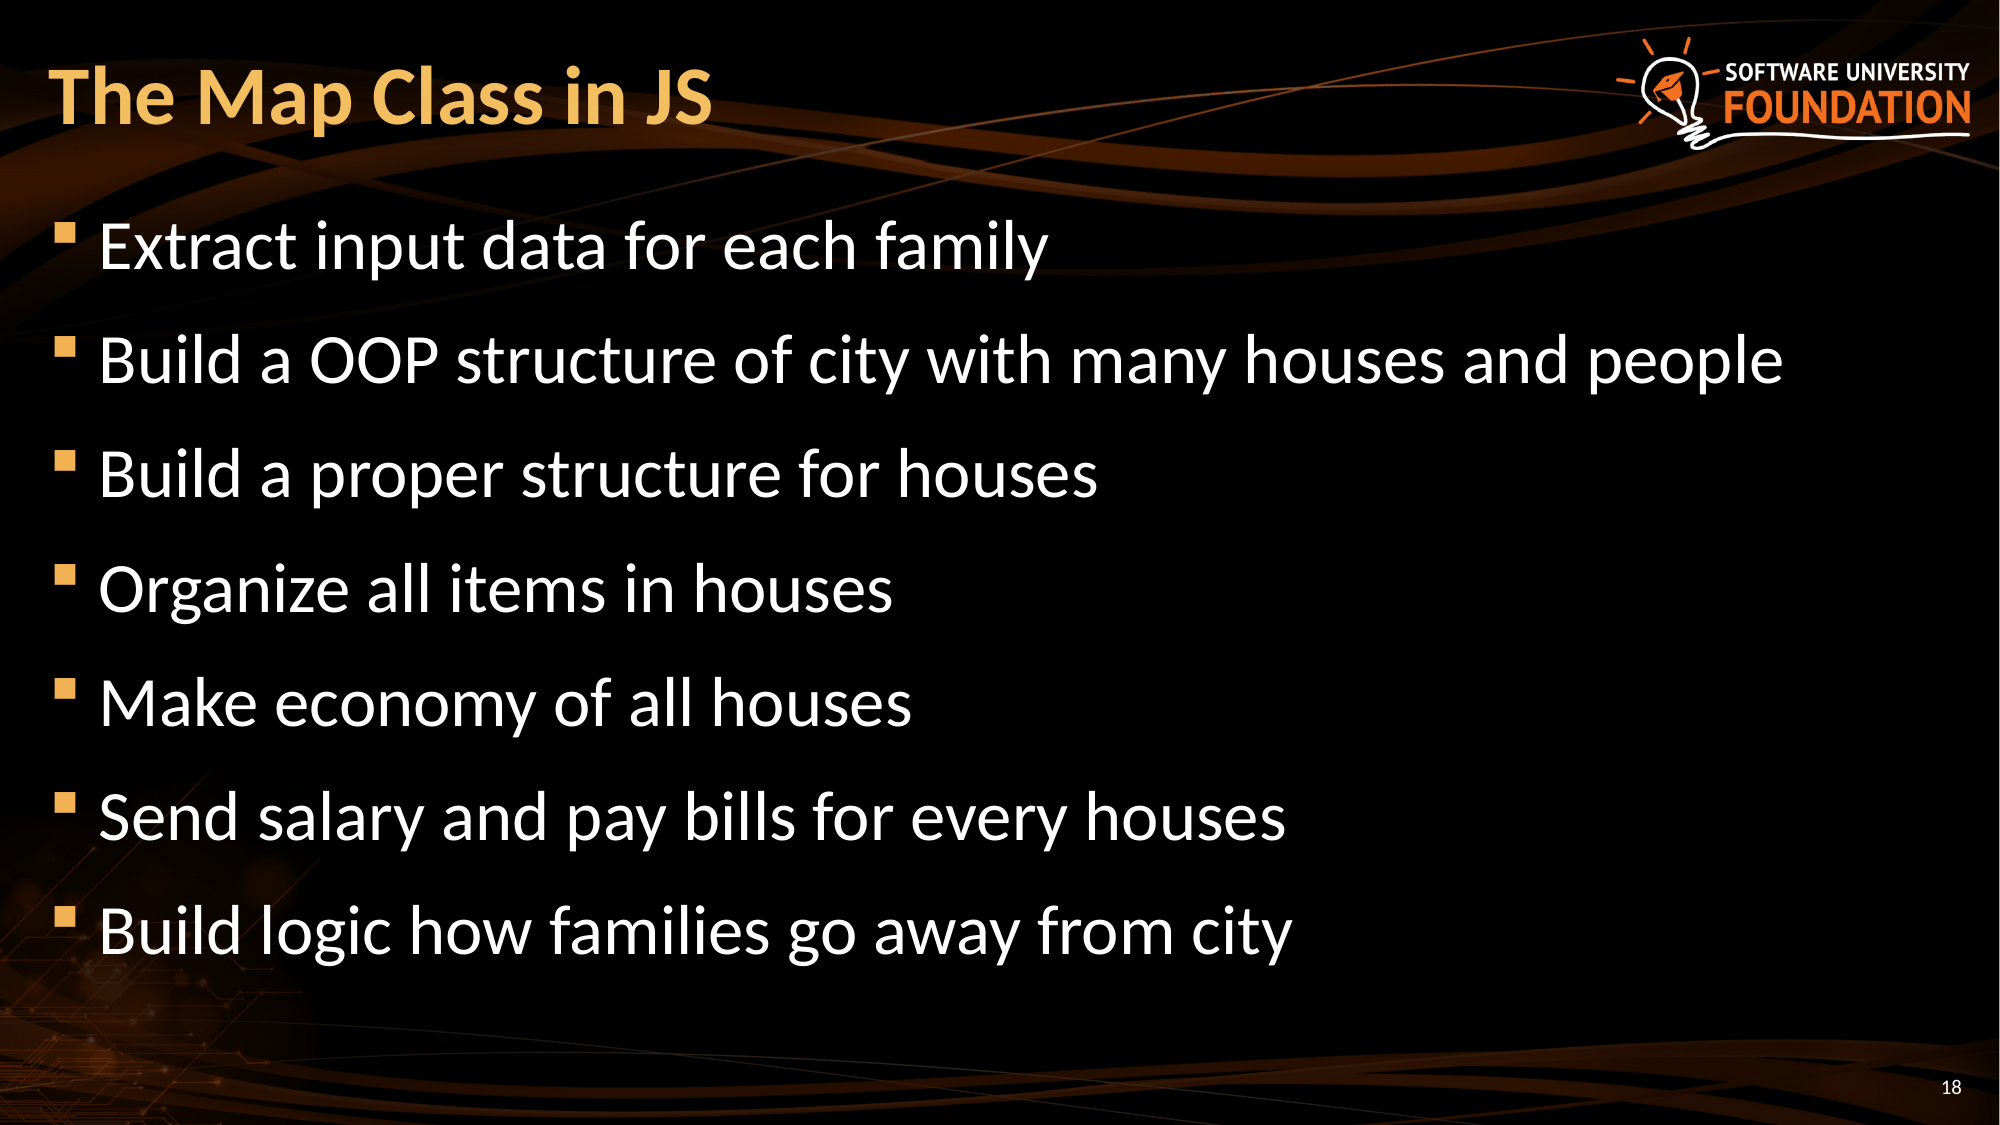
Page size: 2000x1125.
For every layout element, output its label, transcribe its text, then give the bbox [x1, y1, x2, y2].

title The Map Class in JS [30, 6, 1602, 189]
list Extract input data for each family Build a OOP structure of city with many houses and people Build a proper structure for houses Organize all items in houses Make economy of all houses Send salary and pay bills for every houses Build logic how families go away from city [31, 188, 1968, 1071]
picture [0, 0, 2000, 1125]
slide_number 18 [1897, 1071, 1968, 1103]
